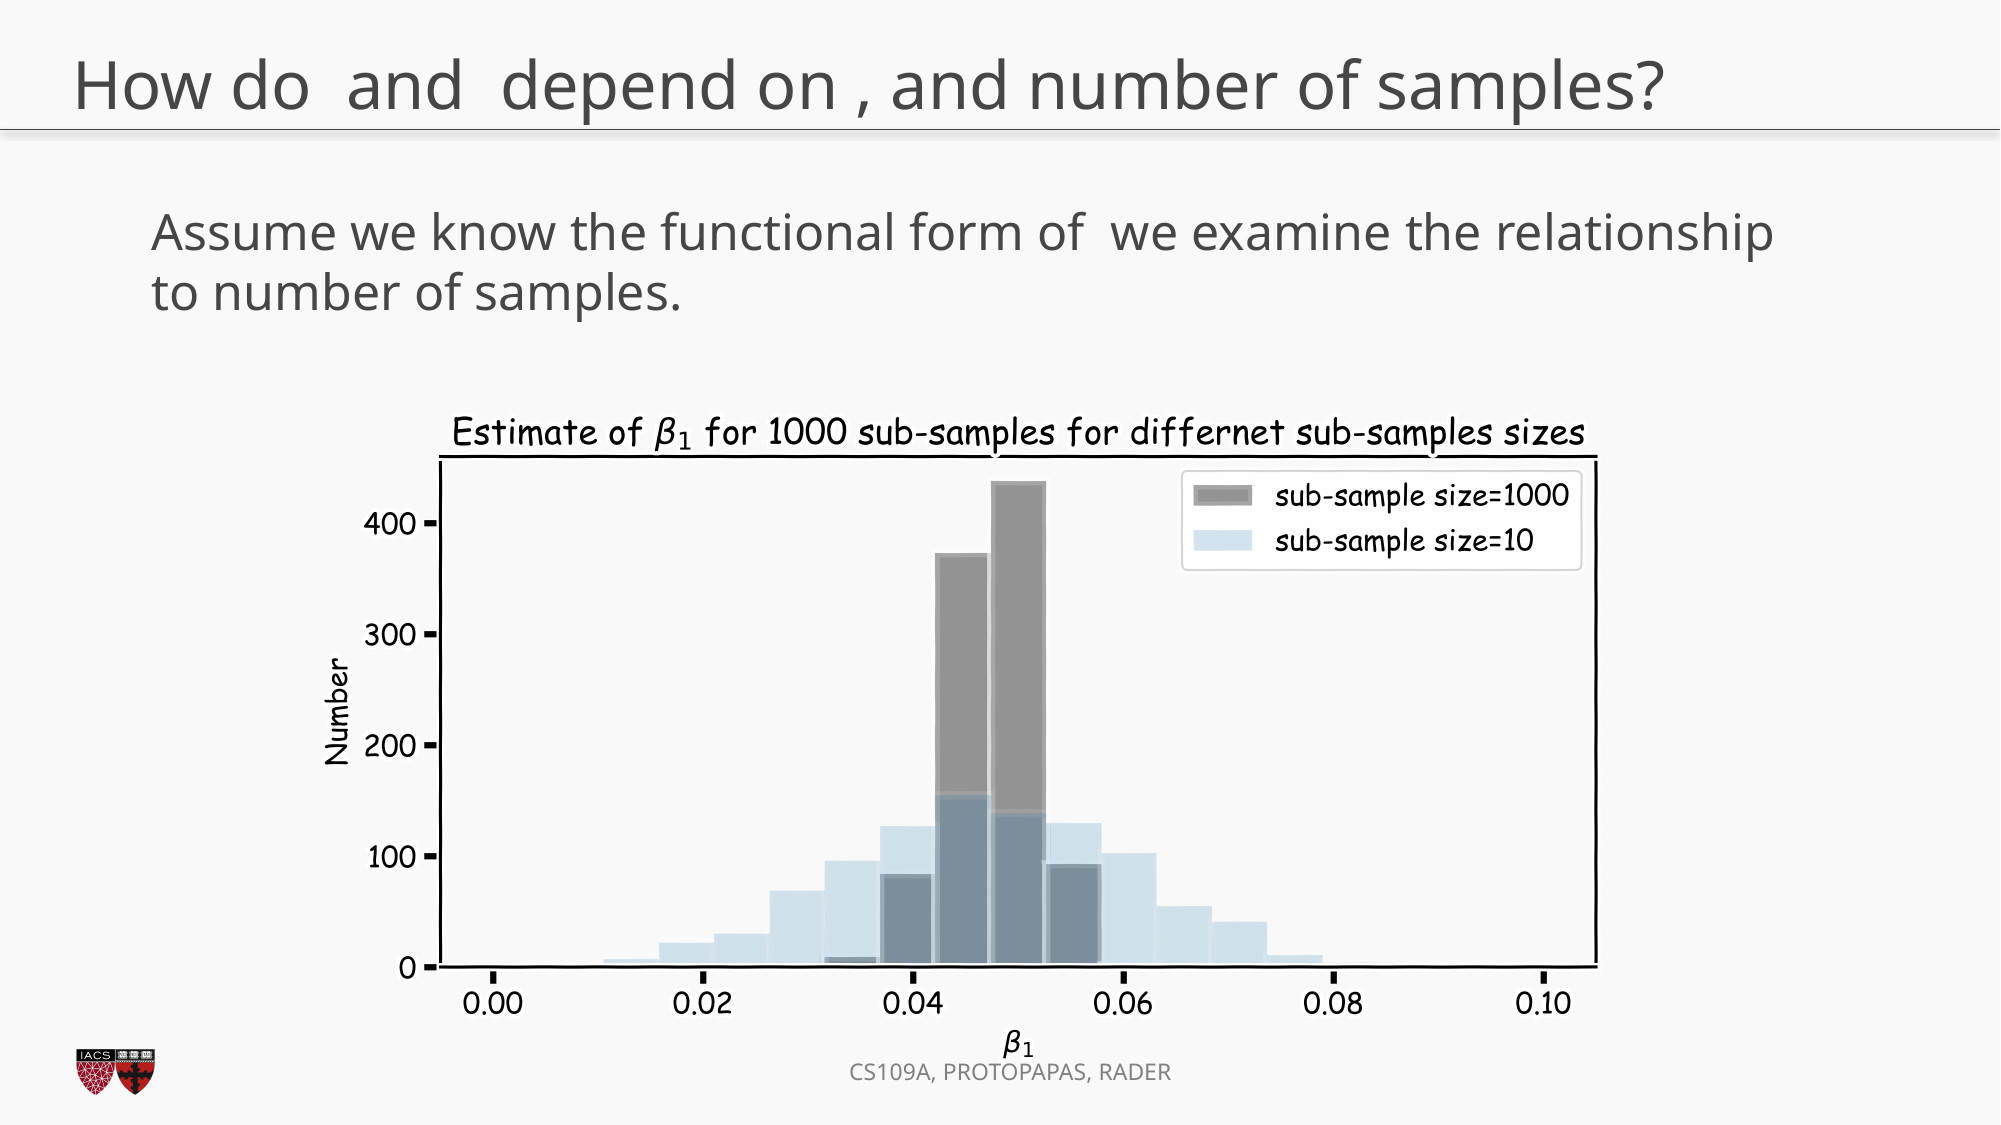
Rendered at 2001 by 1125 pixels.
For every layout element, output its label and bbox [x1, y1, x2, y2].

picture [75, 366, 1761, 1117]
